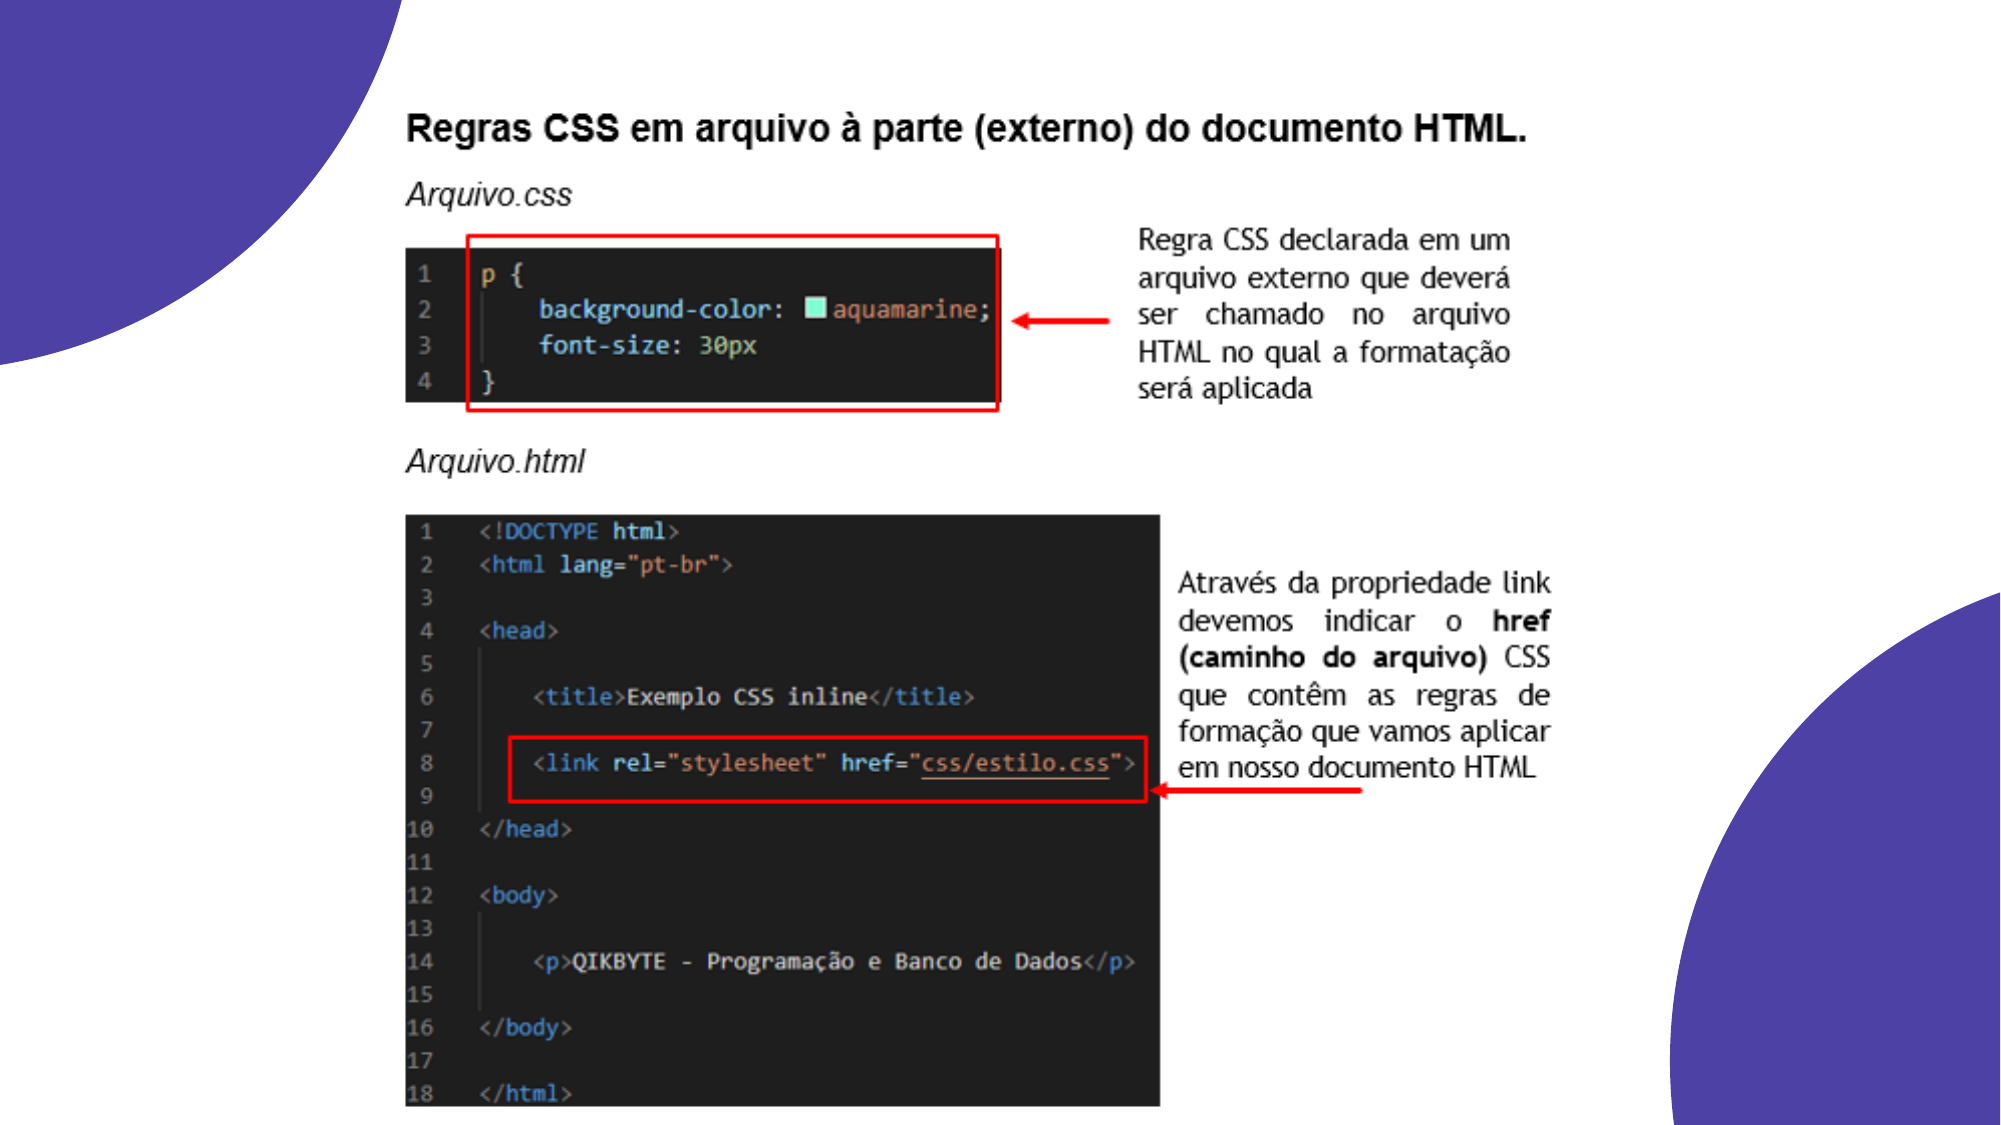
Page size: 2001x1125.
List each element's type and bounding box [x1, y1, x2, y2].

picture [390, 96, 1570, 1121]
